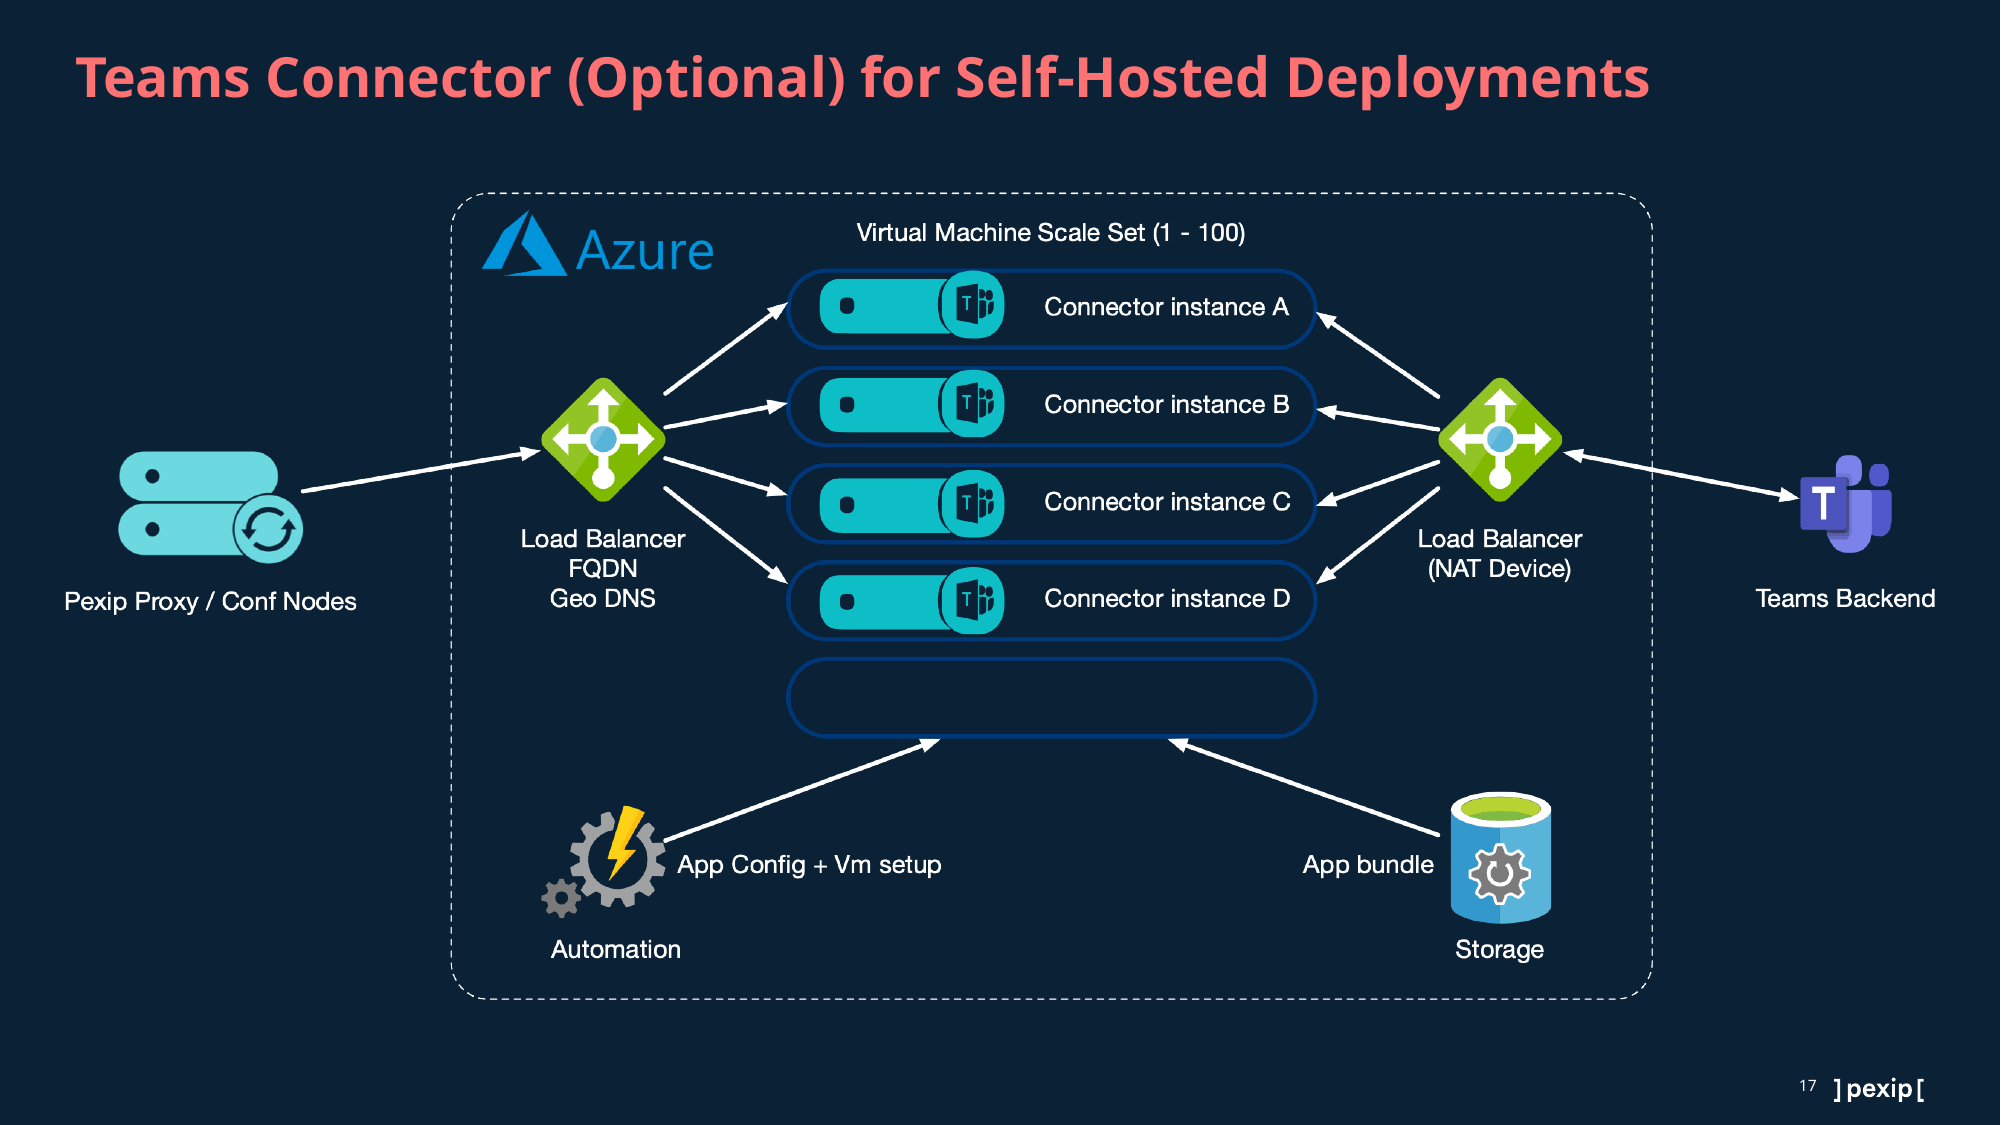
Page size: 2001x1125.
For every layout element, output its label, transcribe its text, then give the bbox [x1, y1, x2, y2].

picture [60, 142, 1940, 1000]
slide_number 17 [1366, 1078, 1817, 1098]
title Teams Connector (Optional) for Self-Hosted Deployments [75, 49, 1923, 141]
